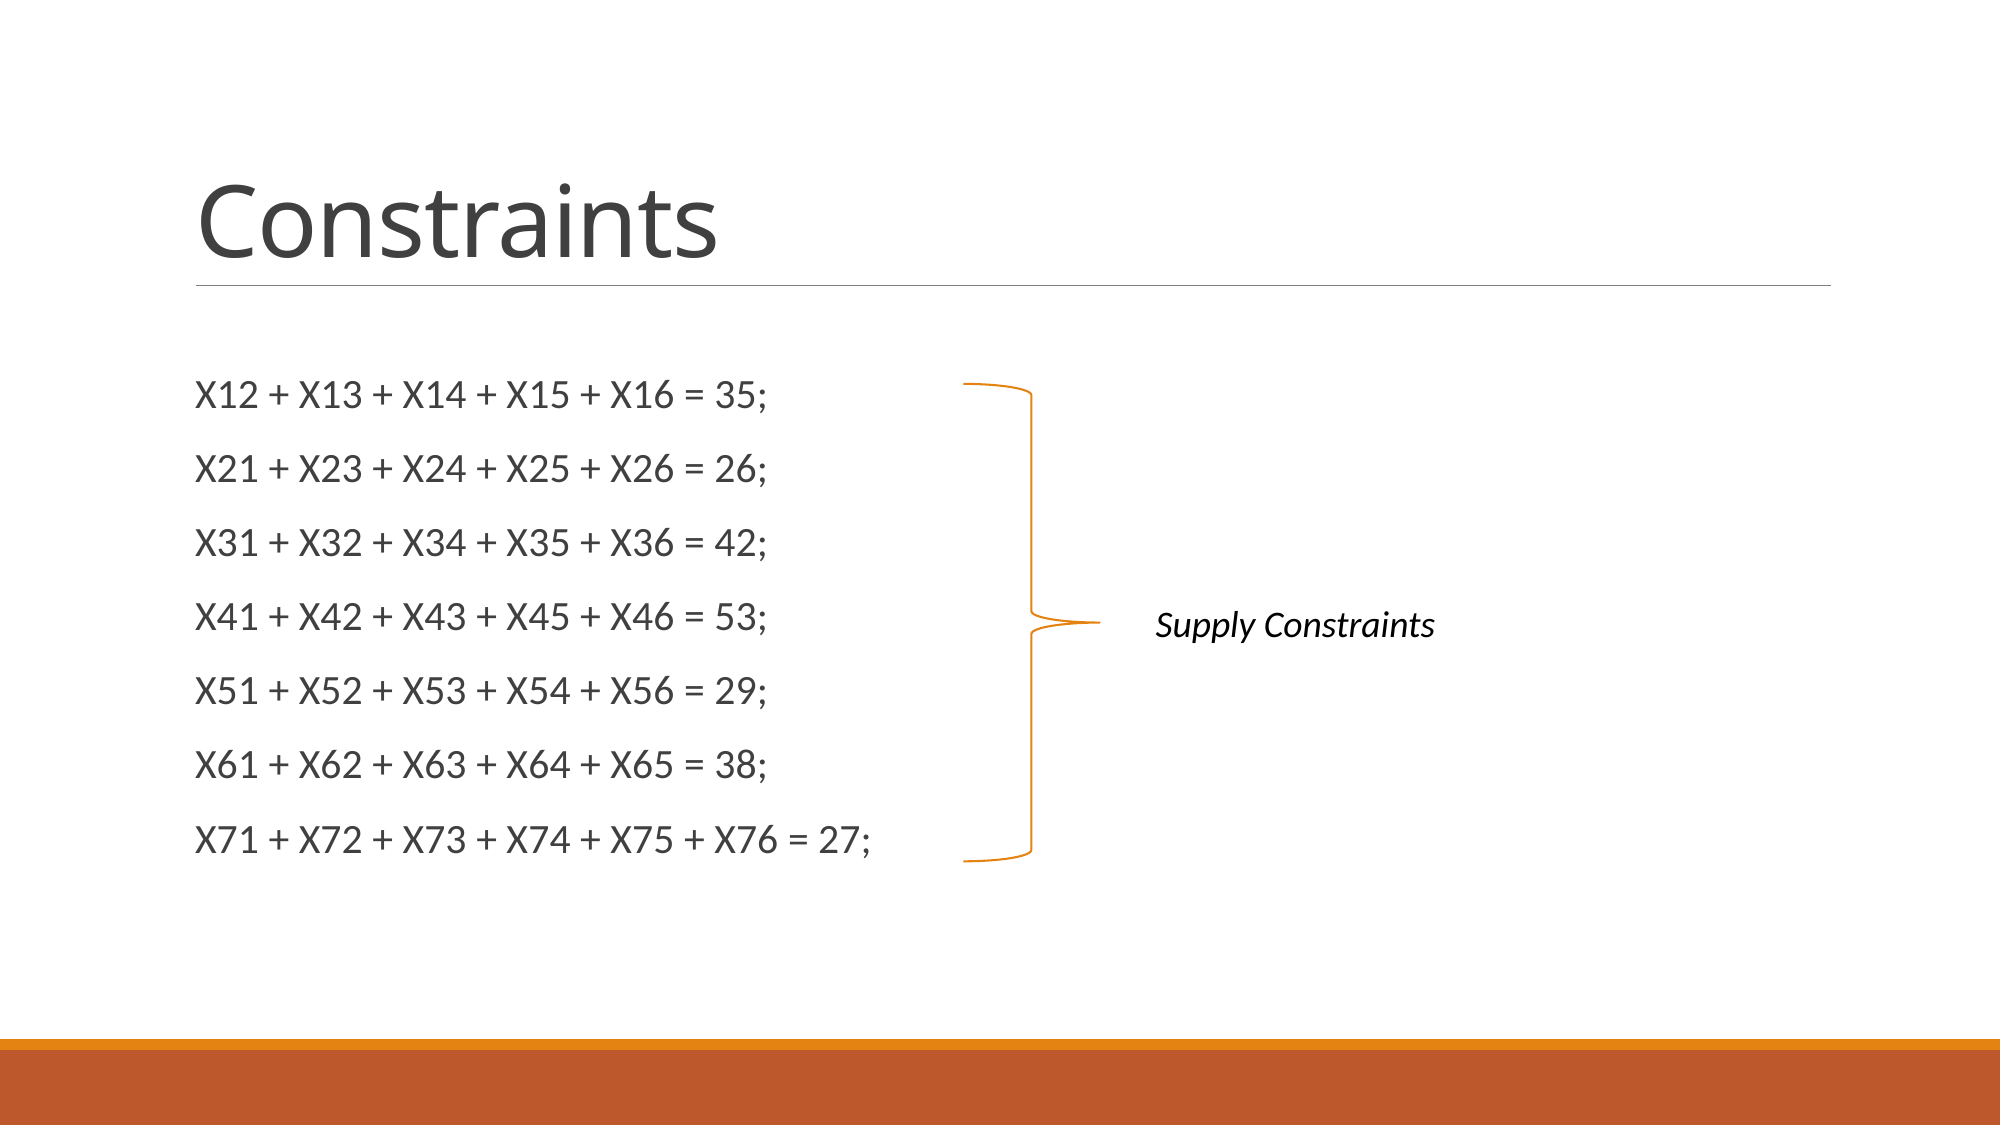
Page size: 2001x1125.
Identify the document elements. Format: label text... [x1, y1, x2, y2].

text_box [963, 382, 1101, 863]
title Constraints [180, 47, 1830, 285]
list X12 + X13 + X14 + X15 + X16 = 35; X21 + X23 + X24 + X25 + X26 = 26; X31 + X32 + X34 + X35 + X36 = 42; X41 + X42 + X43 + X45 + X46 = 53; X51 + X52 + X53 + X54 + X56 = 29; X61 + X62 + X63 + X64 + X65 = 38; X71 + X72 + X73 + X74 + X75 + X76 = 27; [180, 364, 1830, 1025]
text_box Supply Constraints [1140, 592, 1502, 653]
